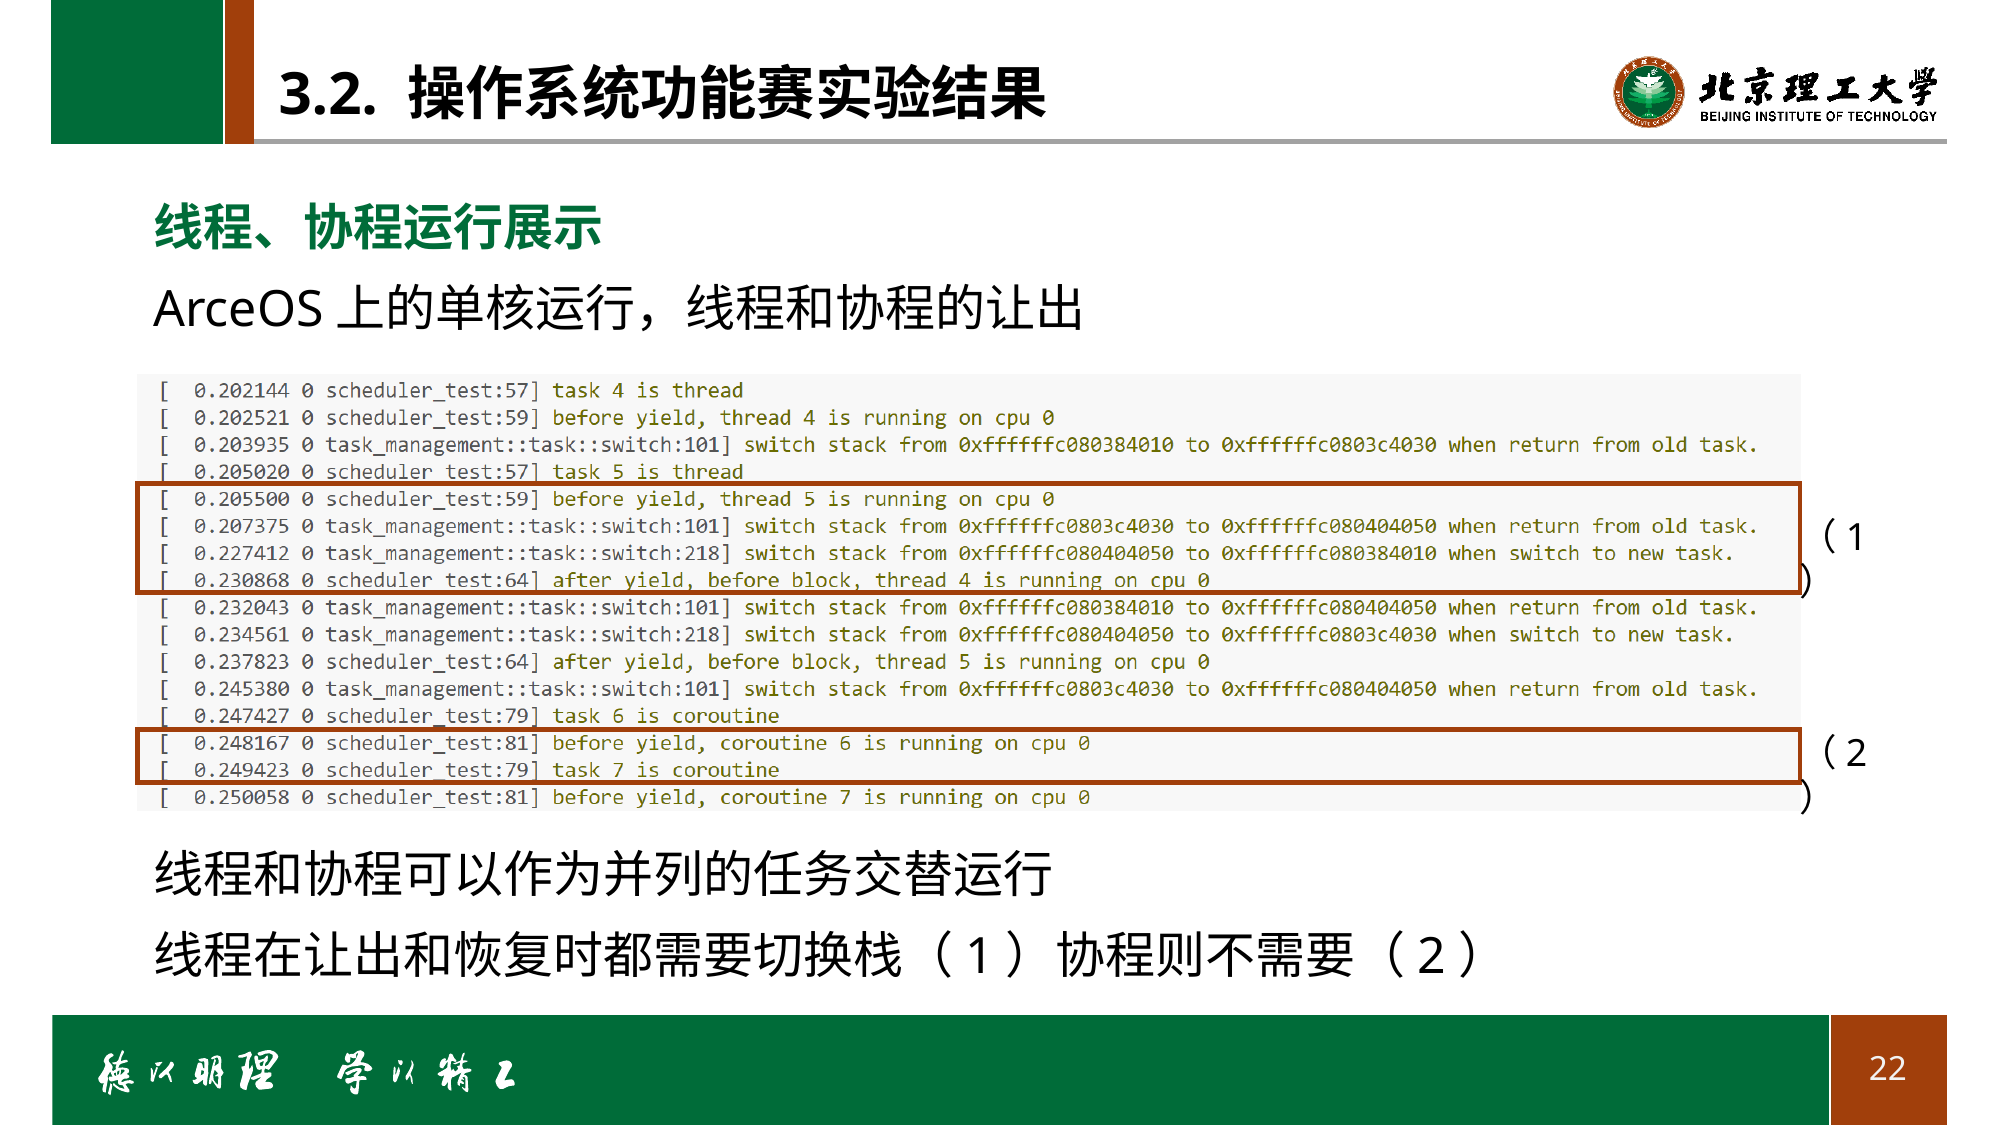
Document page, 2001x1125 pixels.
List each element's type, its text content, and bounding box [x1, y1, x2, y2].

list 线程、协程运行展示 ArceOS上的单核运行，线程和协程的让出 线程和协程可以作为并列的任务交替运行 线程在让出和恢复时都需要切换栈（1）协程则不需要（2） [138, 188, 1864, 374]
list 线程、协程运行展示 ArceOS上的单核运行，线程和协程的让出 线程和协程可以作为并列的任务交替运行 线程在让出和恢复时都需要切换栈（1）协程则不需要（2） [138, 811, 1864, 903]
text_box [137, 374, 1885, 811]
title 3.2. 操作系统功能赛实验结果 [263, 56, 1682, 136]
picture [1682, 56, 1937, 128]
